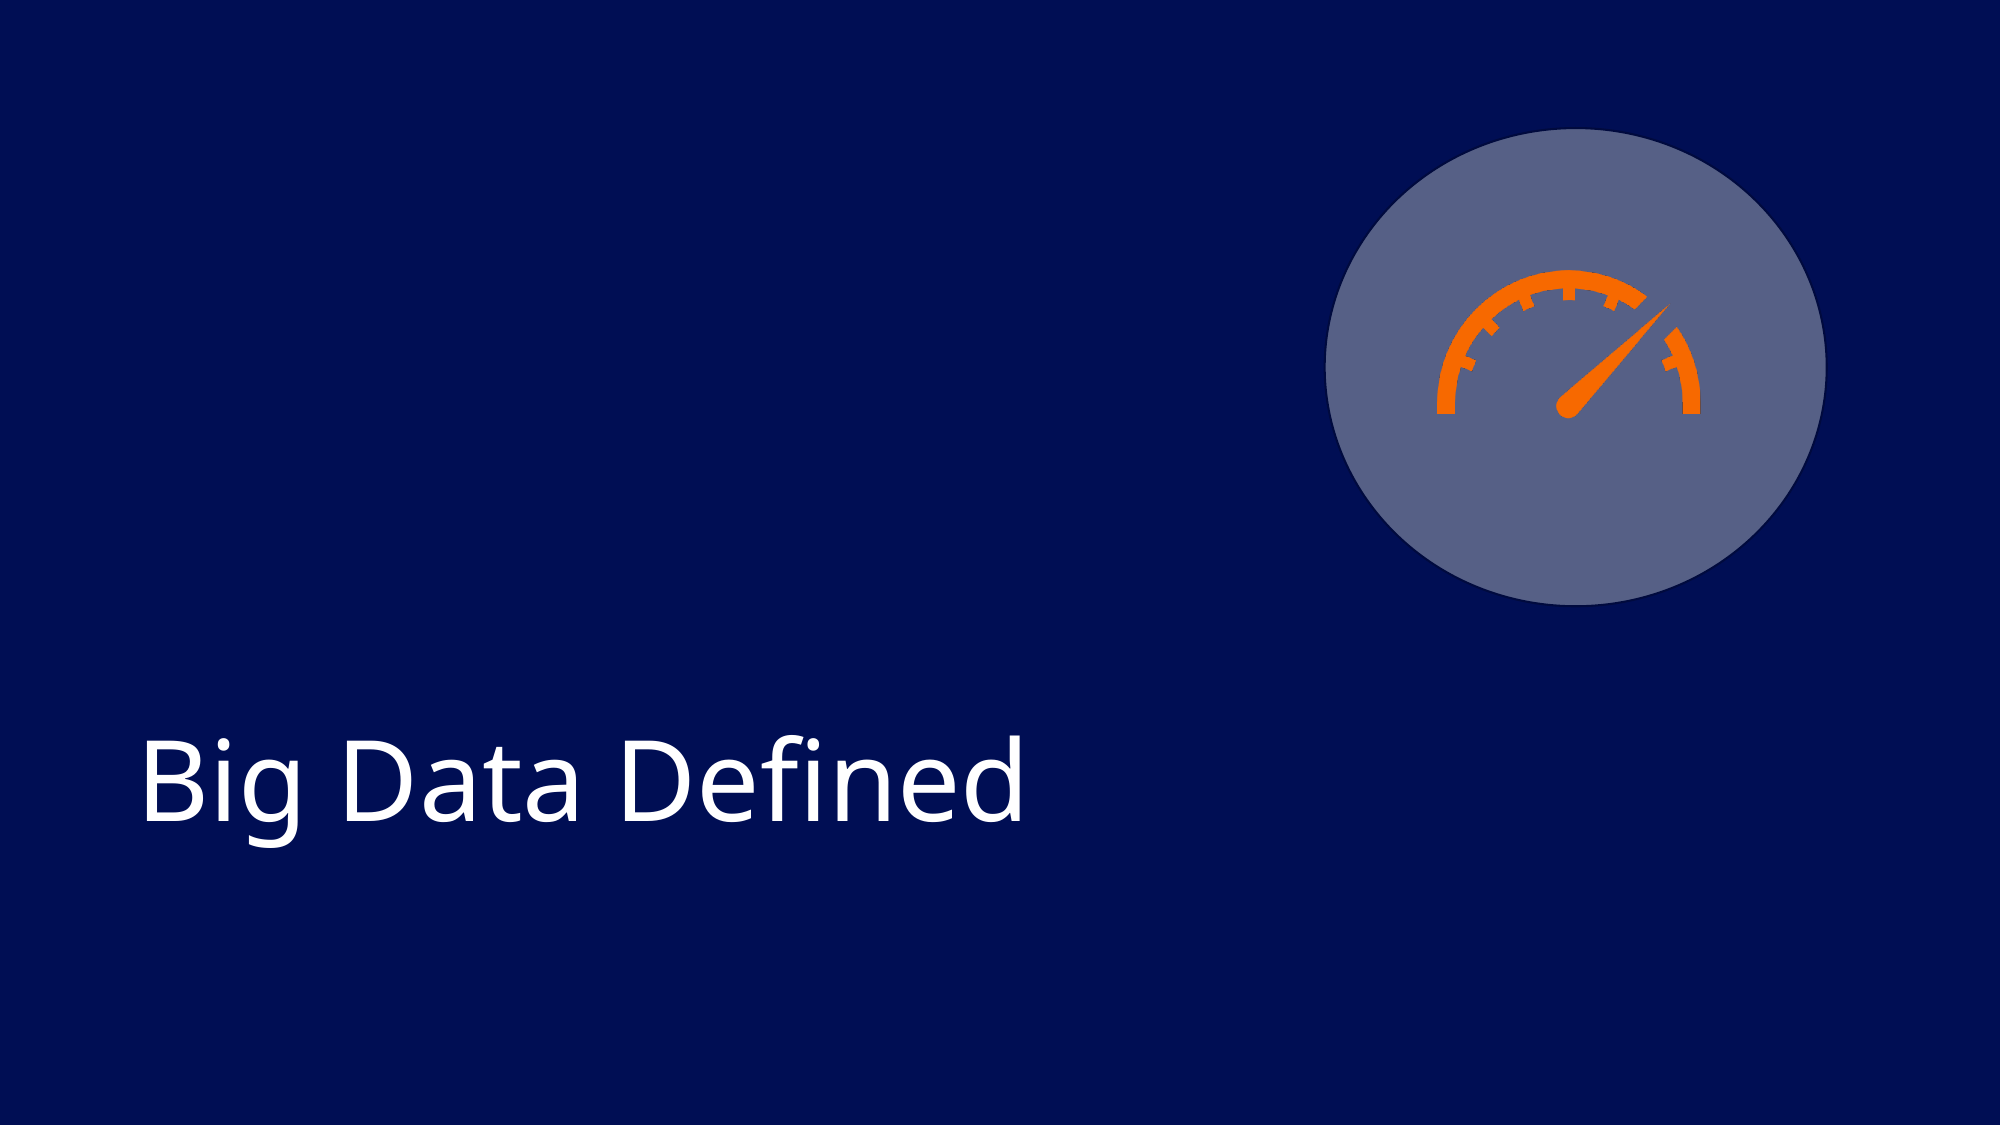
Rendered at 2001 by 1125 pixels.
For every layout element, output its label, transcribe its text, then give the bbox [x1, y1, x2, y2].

title Big Data Defined [136, 629, 1862, 854]
picture [1425, 198, 1712, 486]
